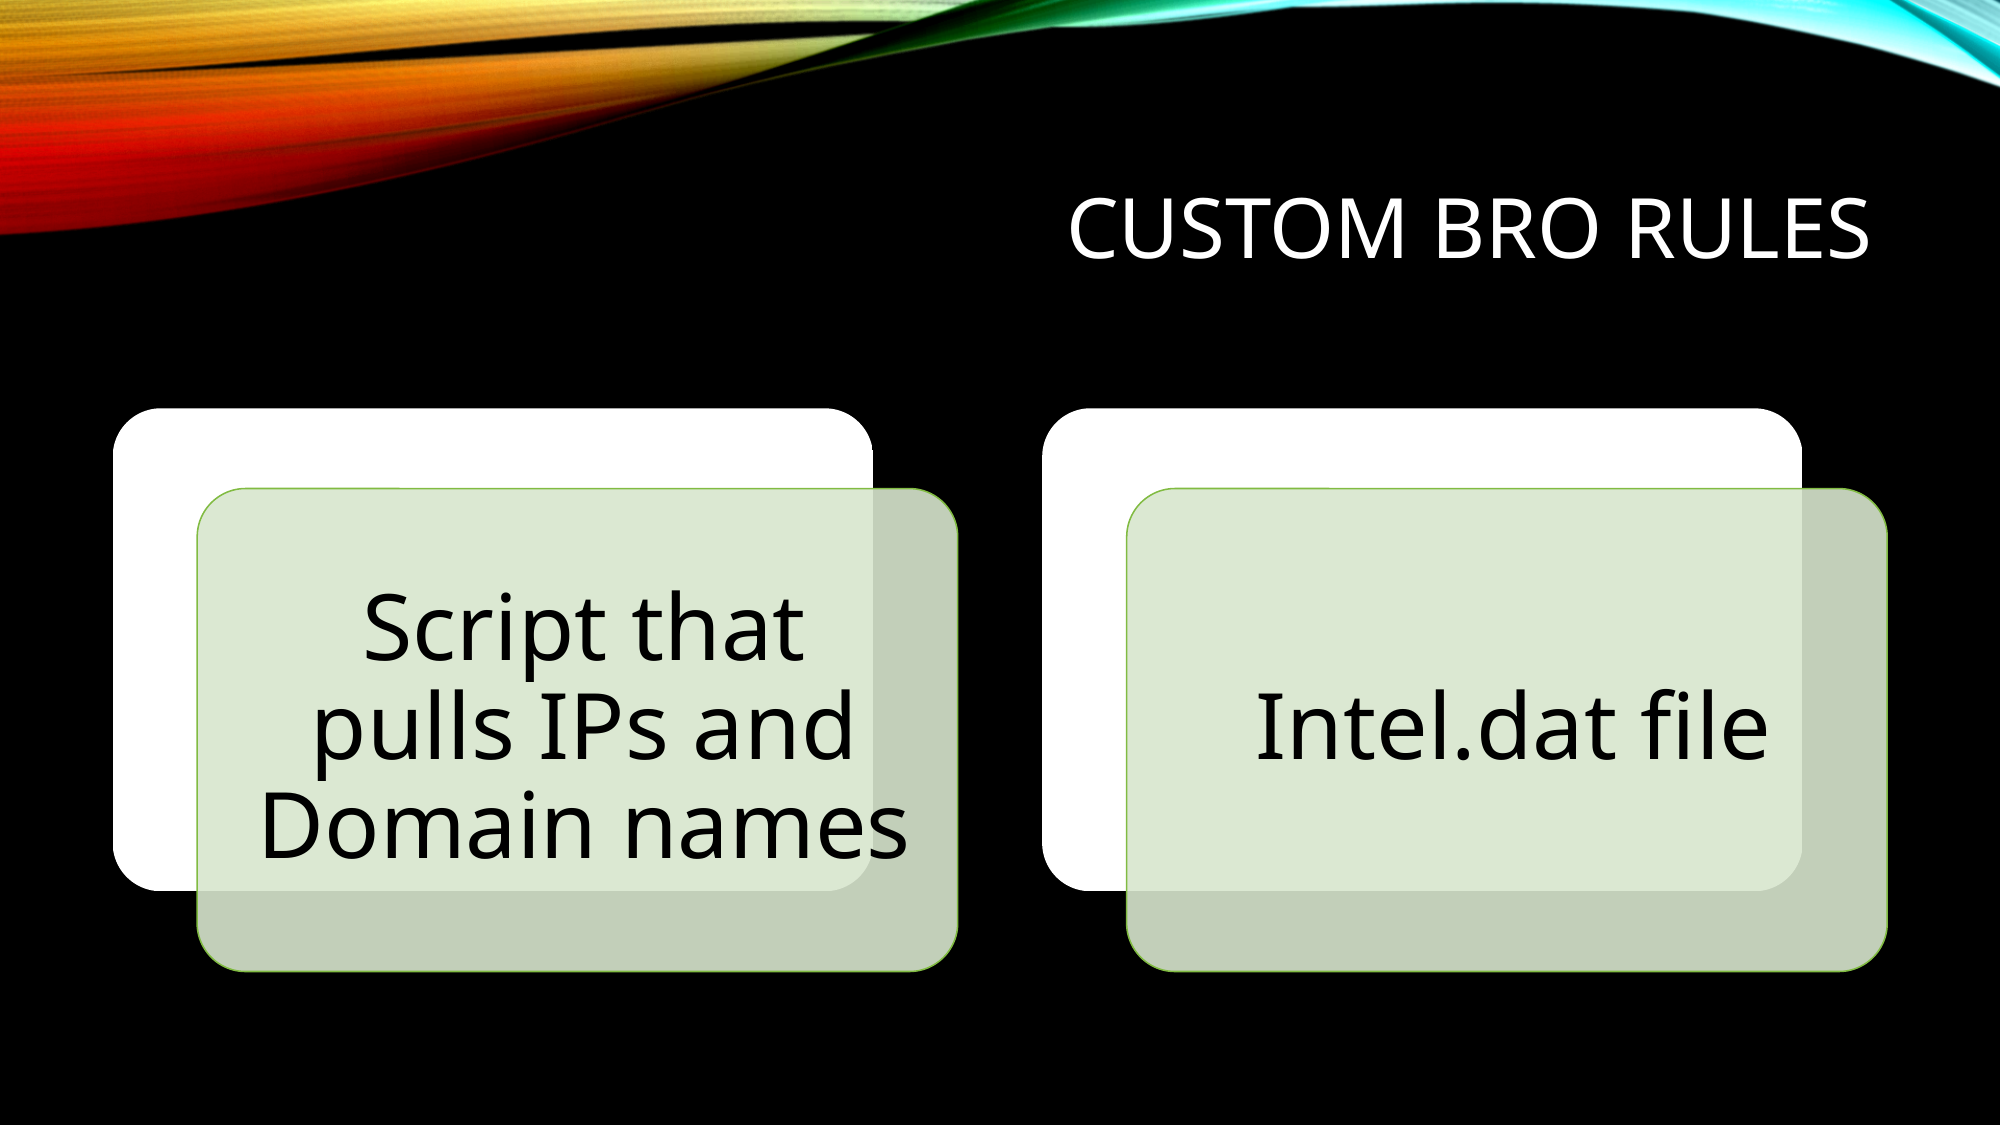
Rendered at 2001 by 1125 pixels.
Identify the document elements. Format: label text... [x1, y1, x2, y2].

title Custom Bro Rules [474, 125, 1888, 338]
picture [0, 0, 2000, 237]
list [112, 400, 1888, 980]
